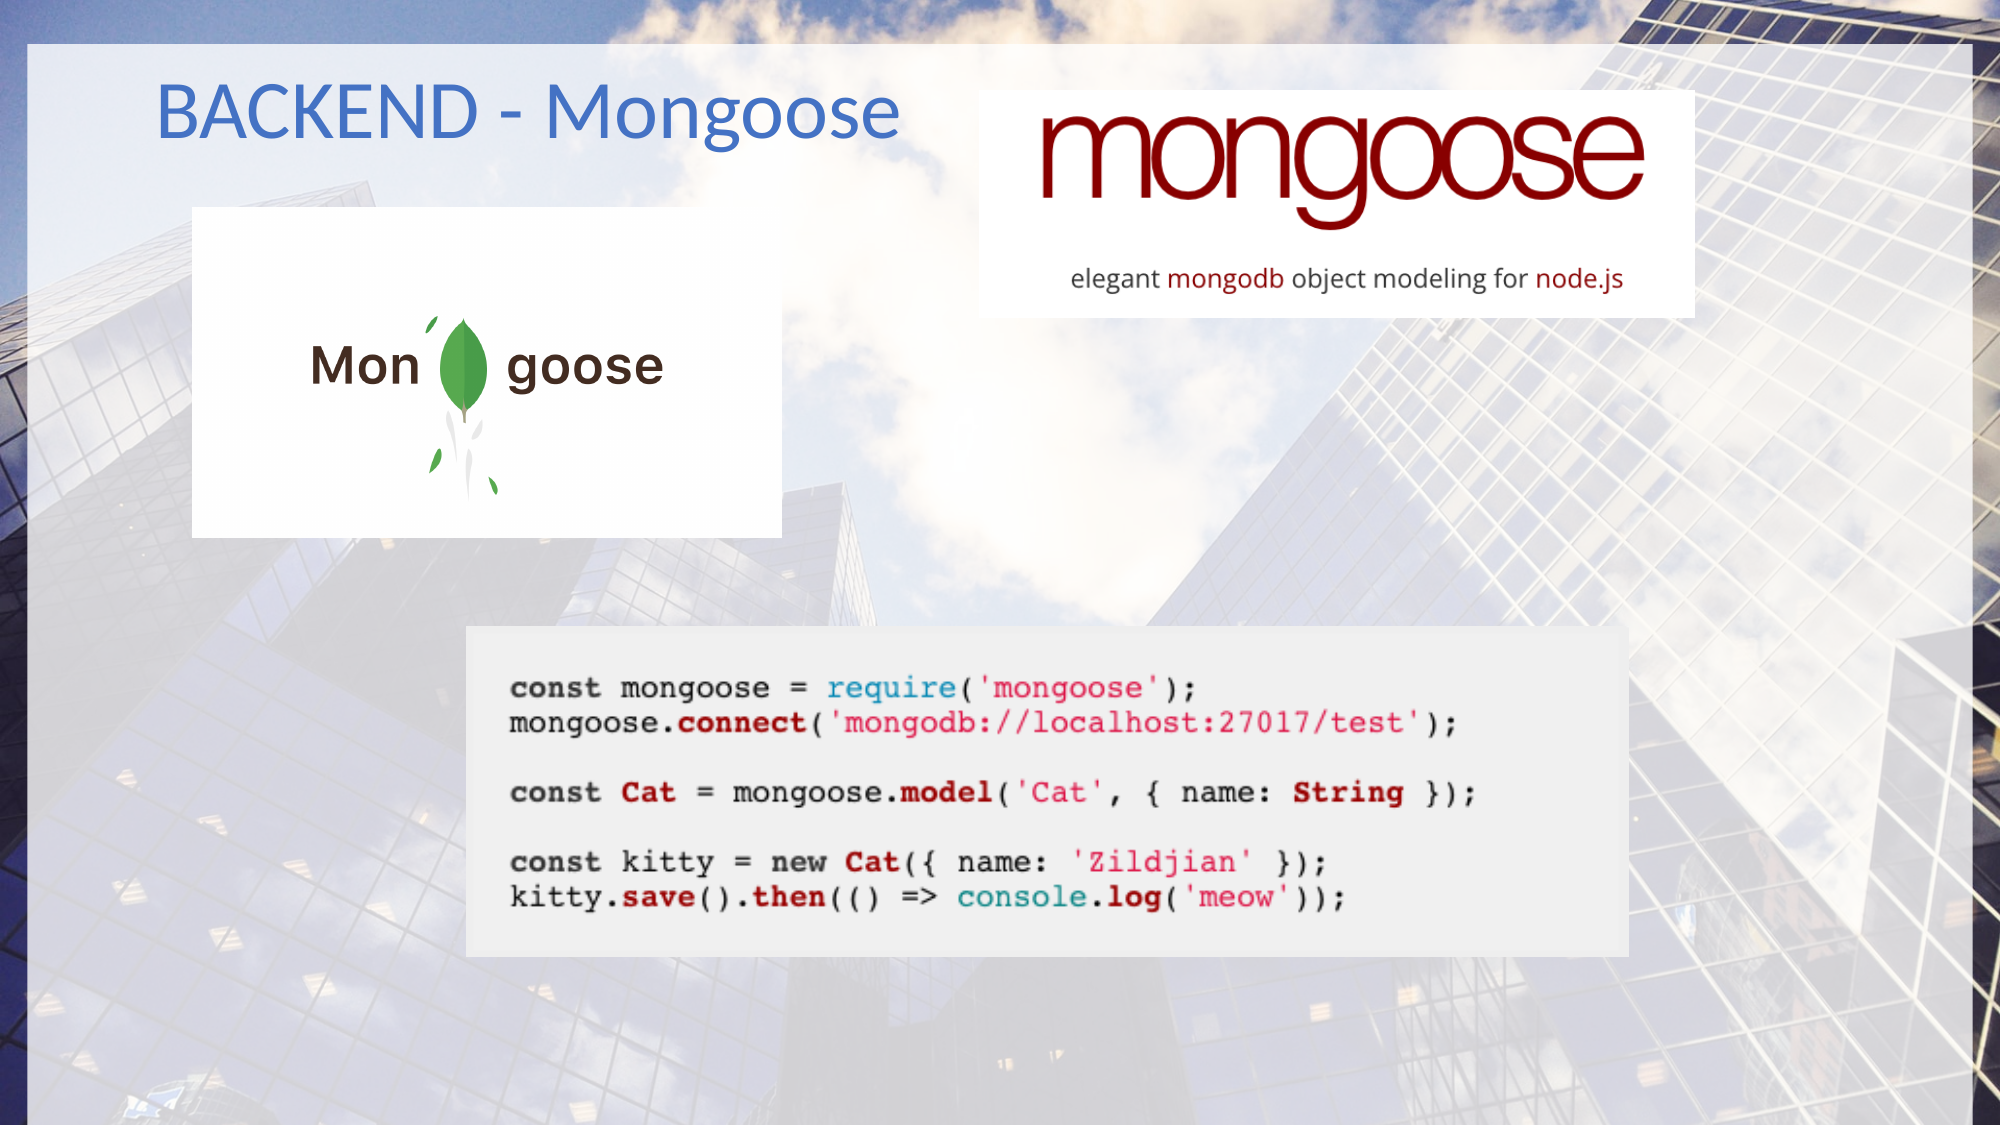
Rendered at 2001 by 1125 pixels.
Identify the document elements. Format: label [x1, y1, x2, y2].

picture [0, 0, 2000, 1125]
text_box [192, 207, 1371, 538]
